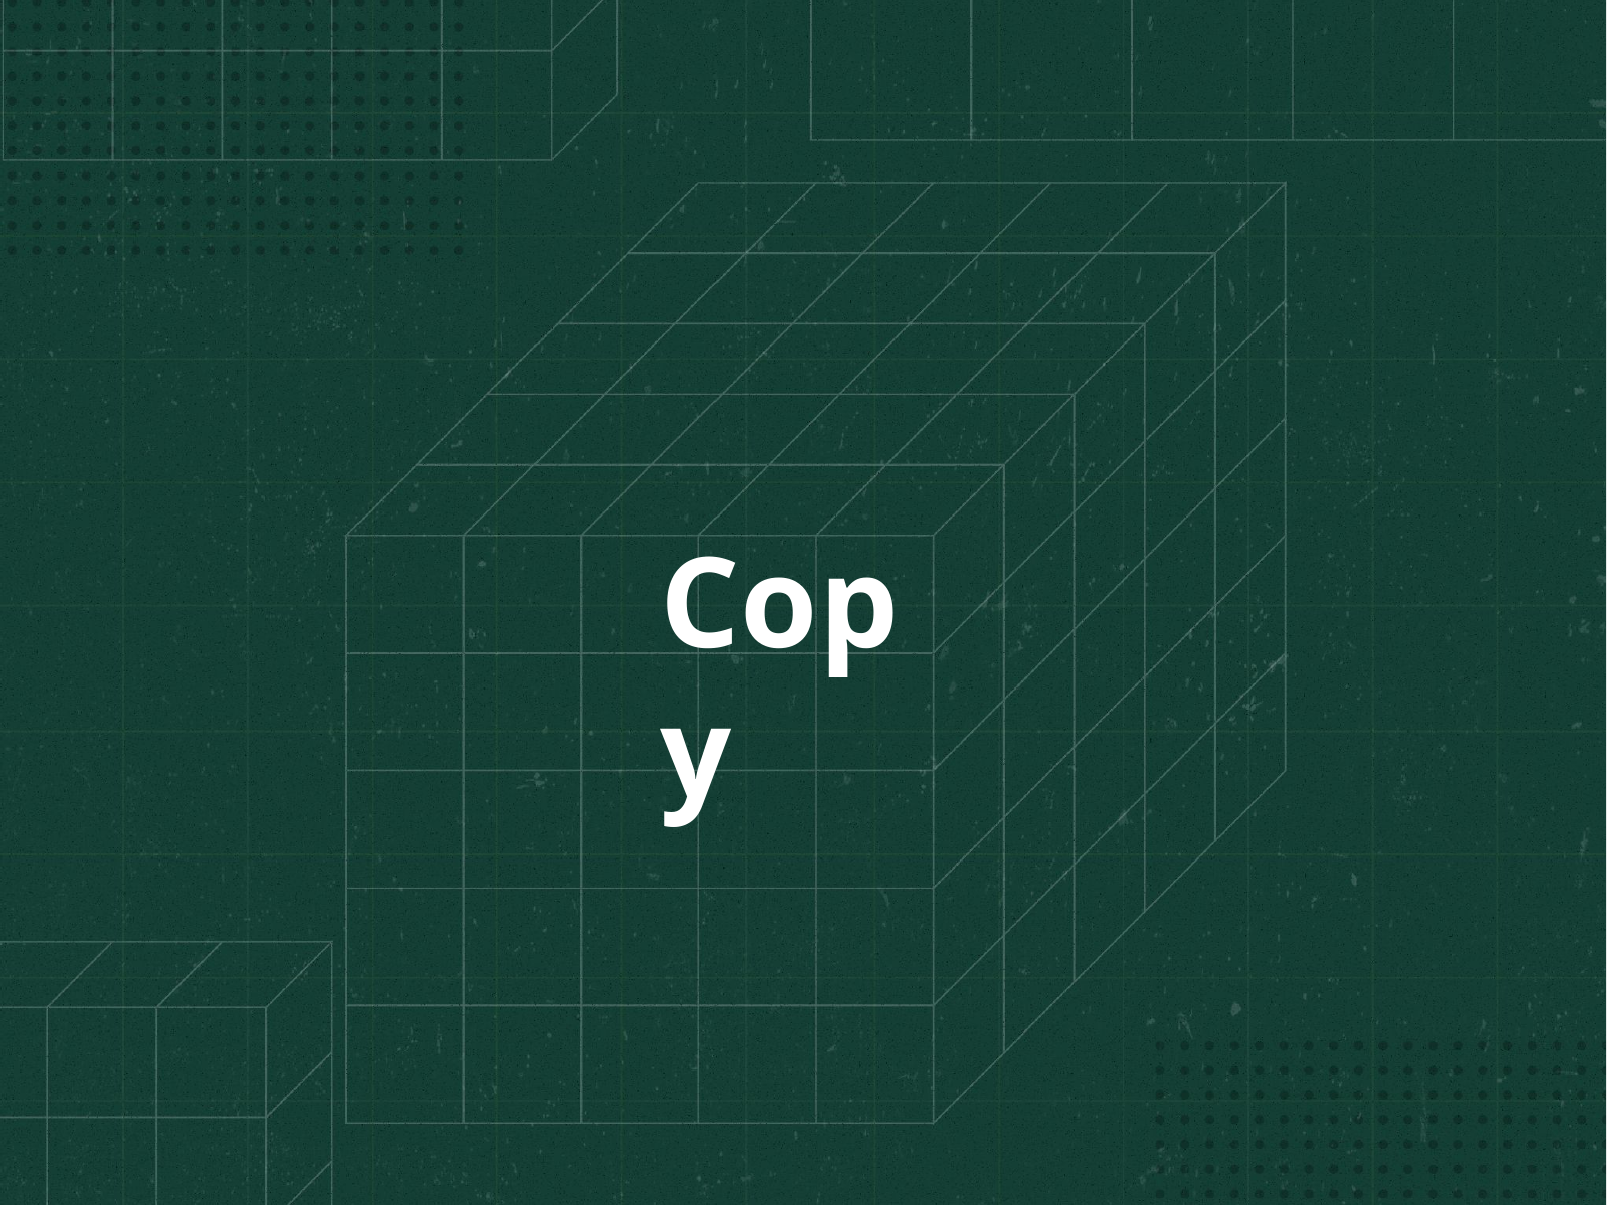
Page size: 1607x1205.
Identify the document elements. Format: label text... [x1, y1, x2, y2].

title Copy [658, 520, 948, 823]
picture [0, 0, 1607, 1205]
